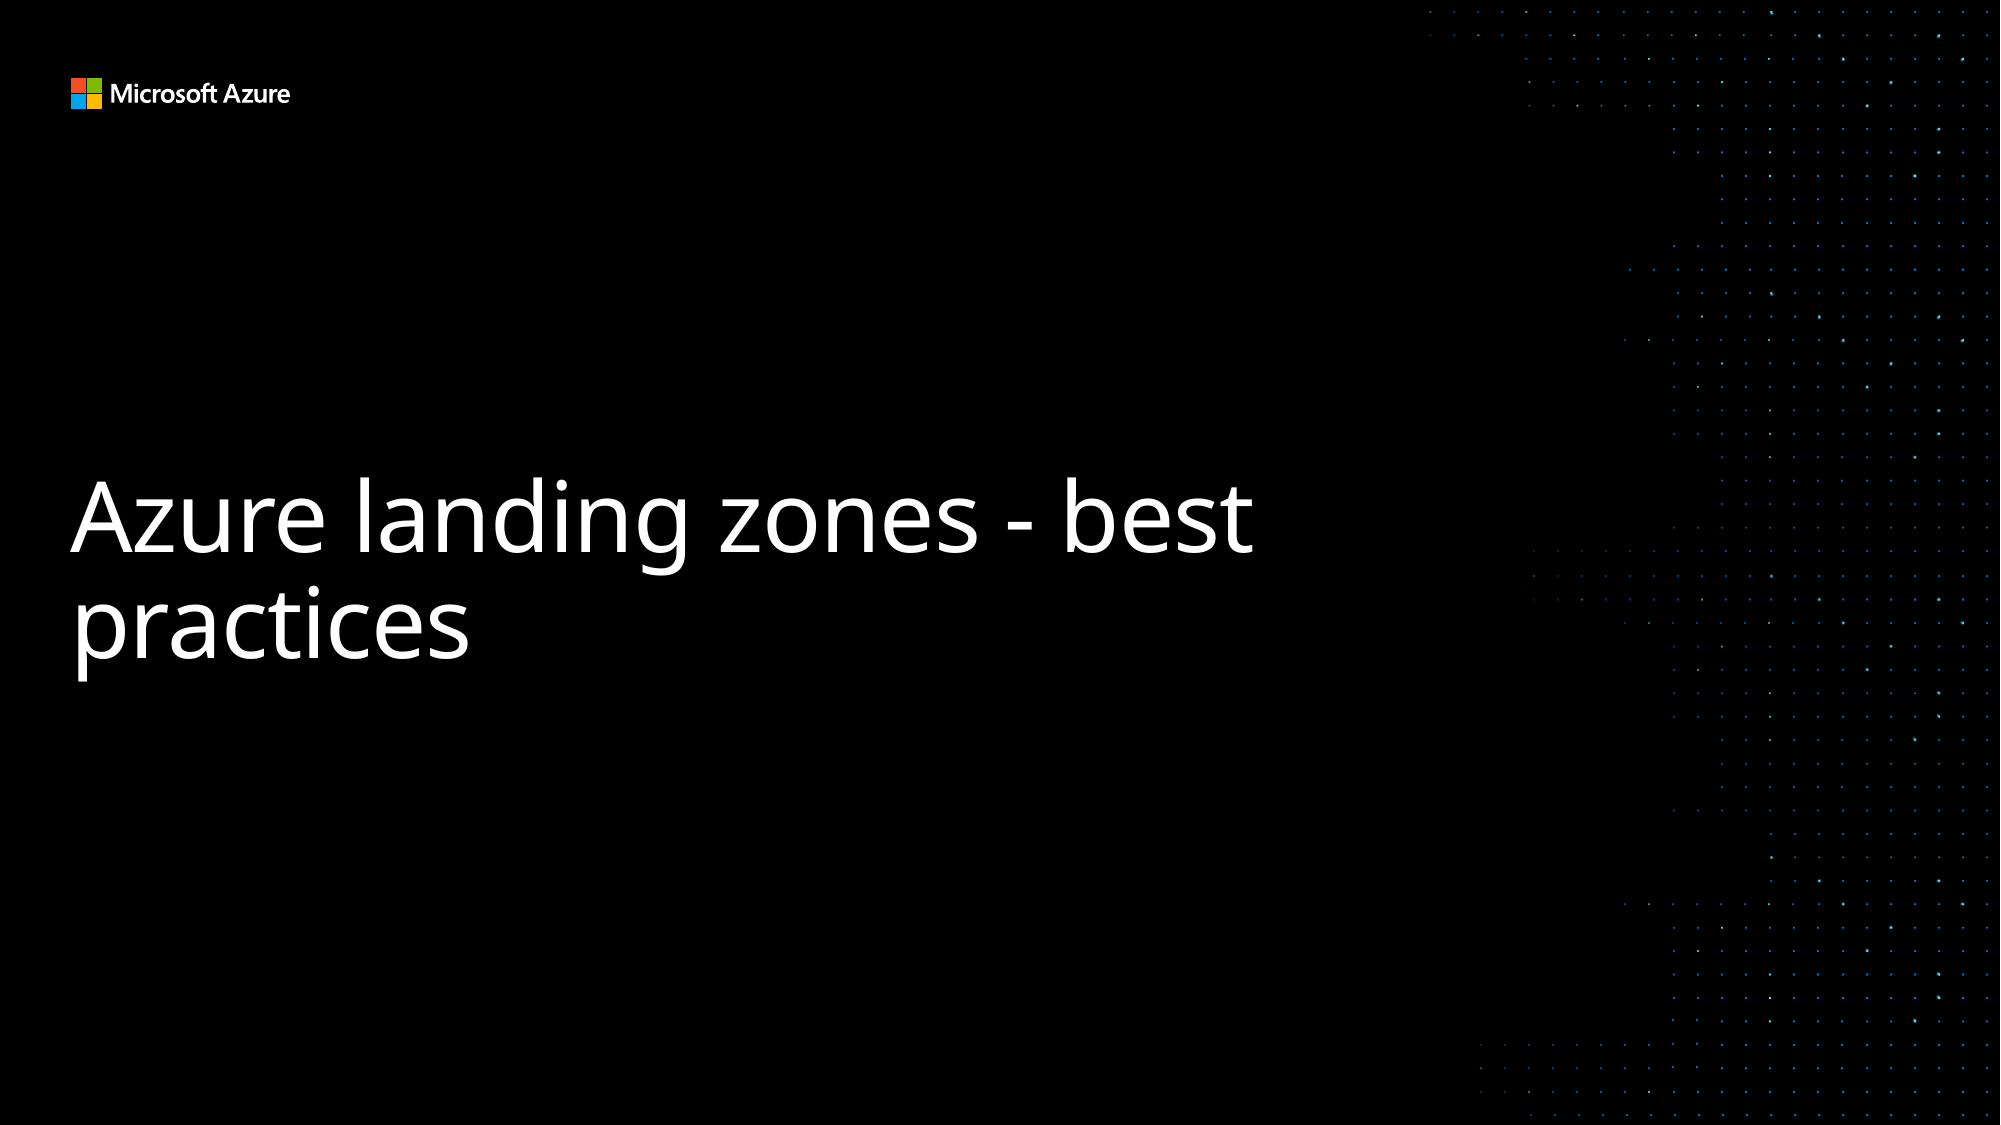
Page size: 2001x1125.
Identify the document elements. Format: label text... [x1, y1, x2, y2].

title Azure landing zones - best practices [70, 415, 1651, 710]
picture [1429, 8, 1988, 1117]
